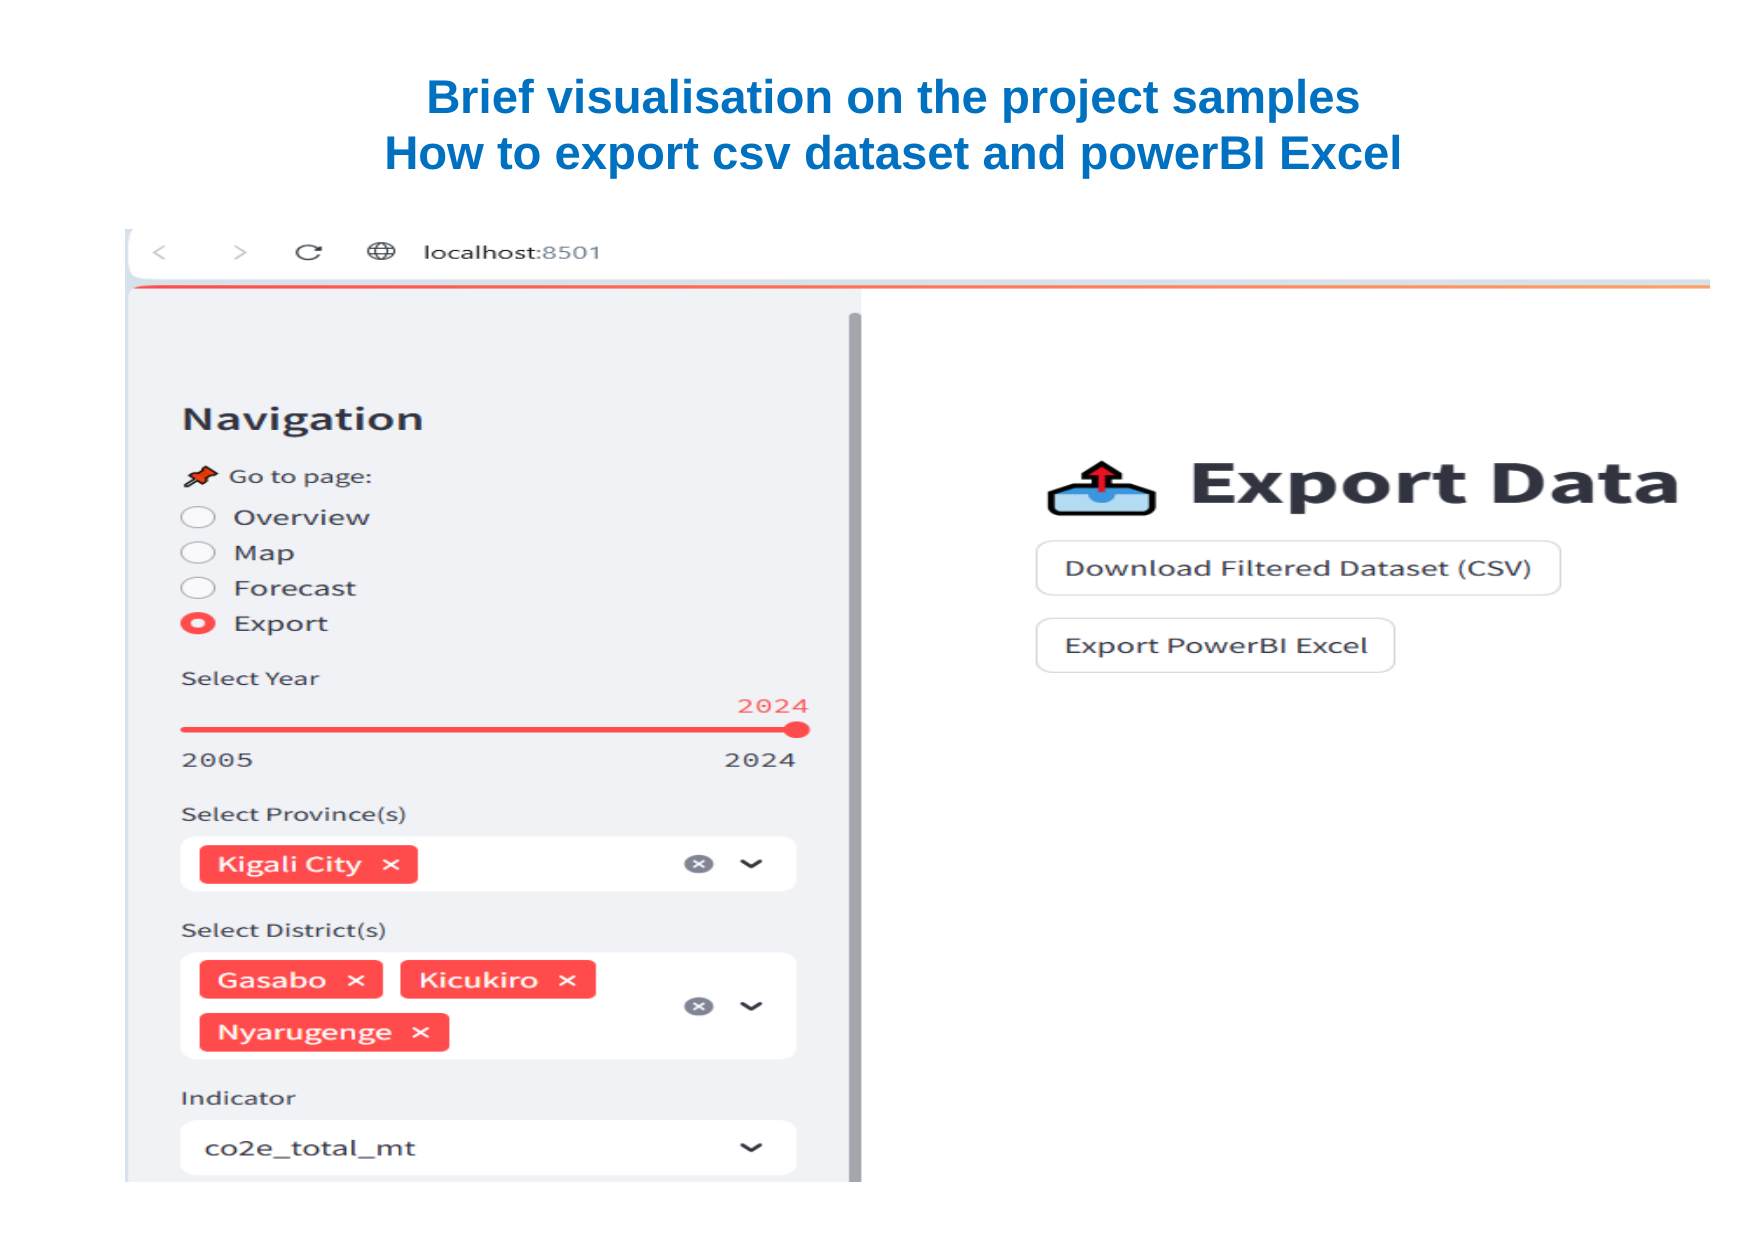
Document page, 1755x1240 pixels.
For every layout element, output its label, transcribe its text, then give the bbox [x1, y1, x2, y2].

title Brief visualisation on the project samples How to export csv dataset and powerBI Excel [112, 58, 1675, 187]
picture [124, 229, 1711, 1182]
